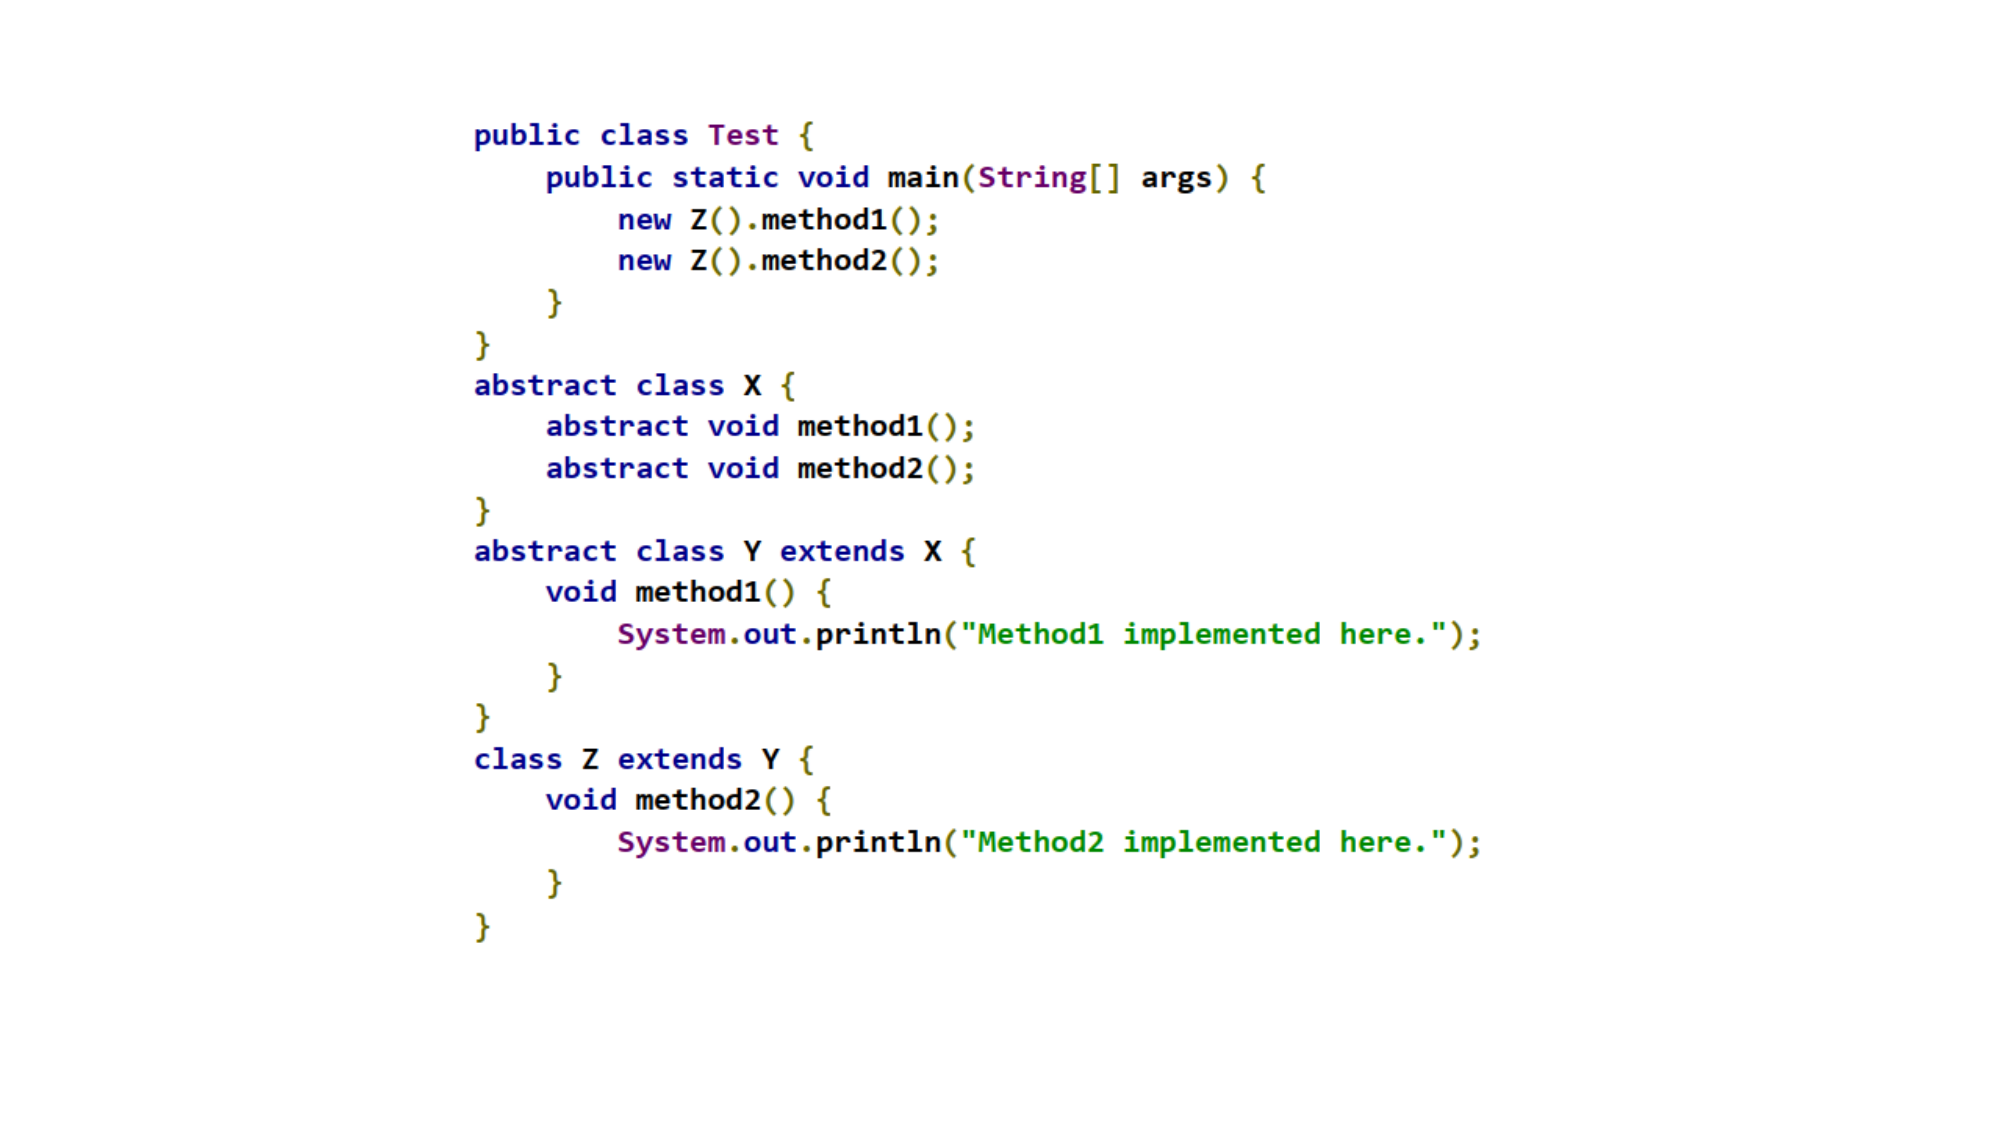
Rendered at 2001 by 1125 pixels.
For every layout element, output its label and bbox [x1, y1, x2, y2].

picture [419, 103, 1528, 957]
